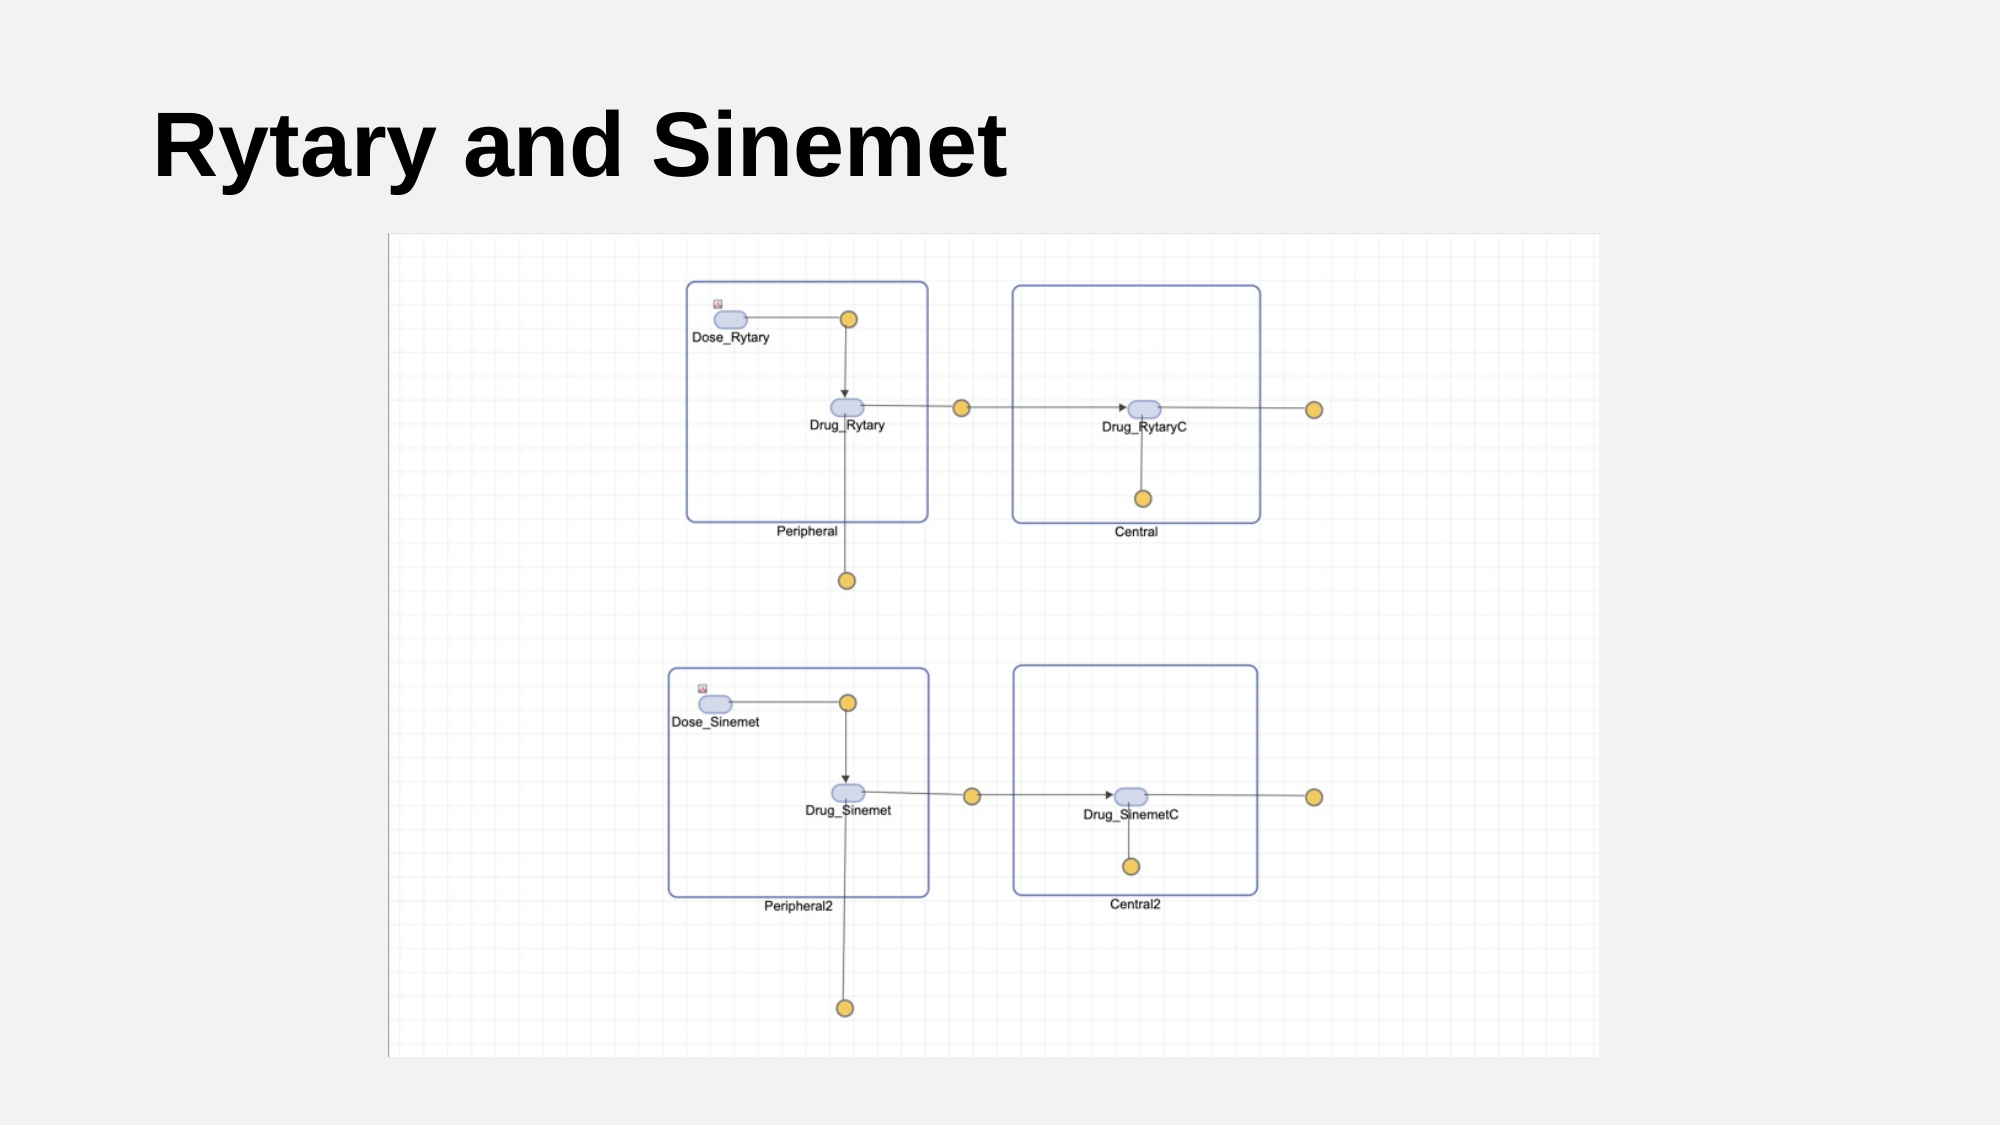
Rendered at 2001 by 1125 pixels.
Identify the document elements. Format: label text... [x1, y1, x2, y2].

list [388, 232, 1599, 1058]
title Rytary and Sinemet [137, 20, 1863, 204]
